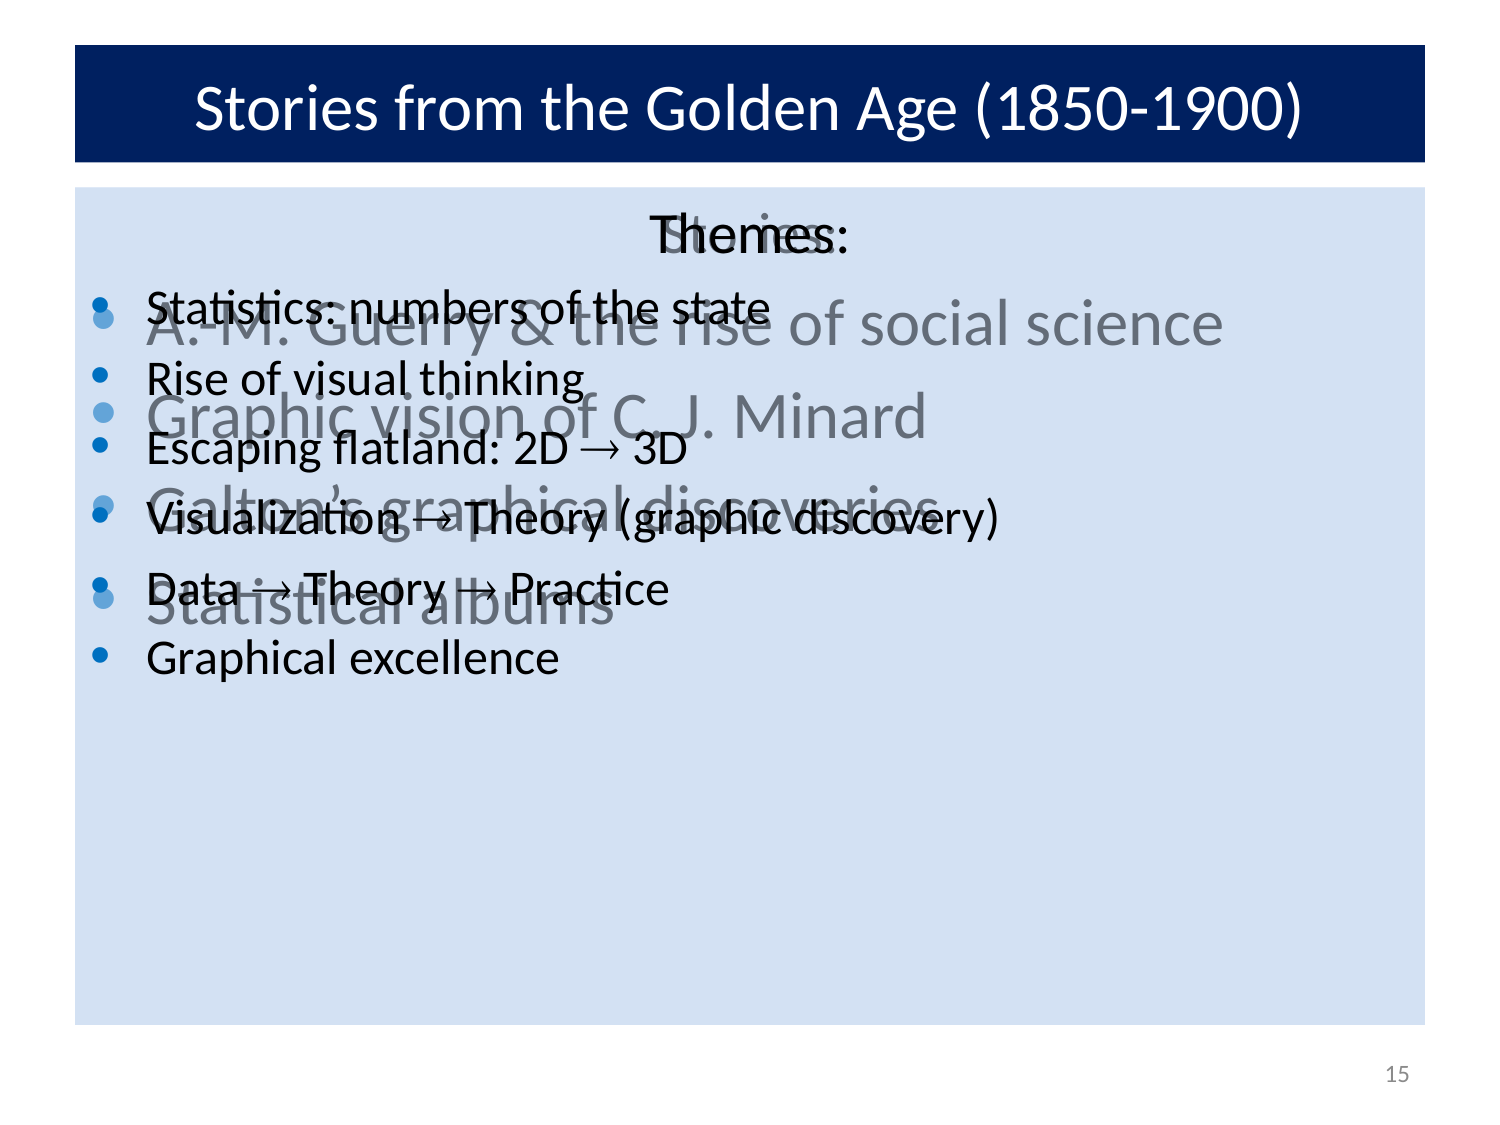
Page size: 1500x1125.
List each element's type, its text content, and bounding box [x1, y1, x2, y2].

title Stories from the Golden Age (1850-1900) [75, 45, 1425, 163]
list Themes: Statistics: numbers of the state Rise of visual thinking Escaping flatland: 2D  3D Visualization  Theory (graphic discovery) Data  Theory  Practice Graphical excellence [75, 187, 1425, 1025]
slide_number 15 [1074, 1042, 1425, 1103]
